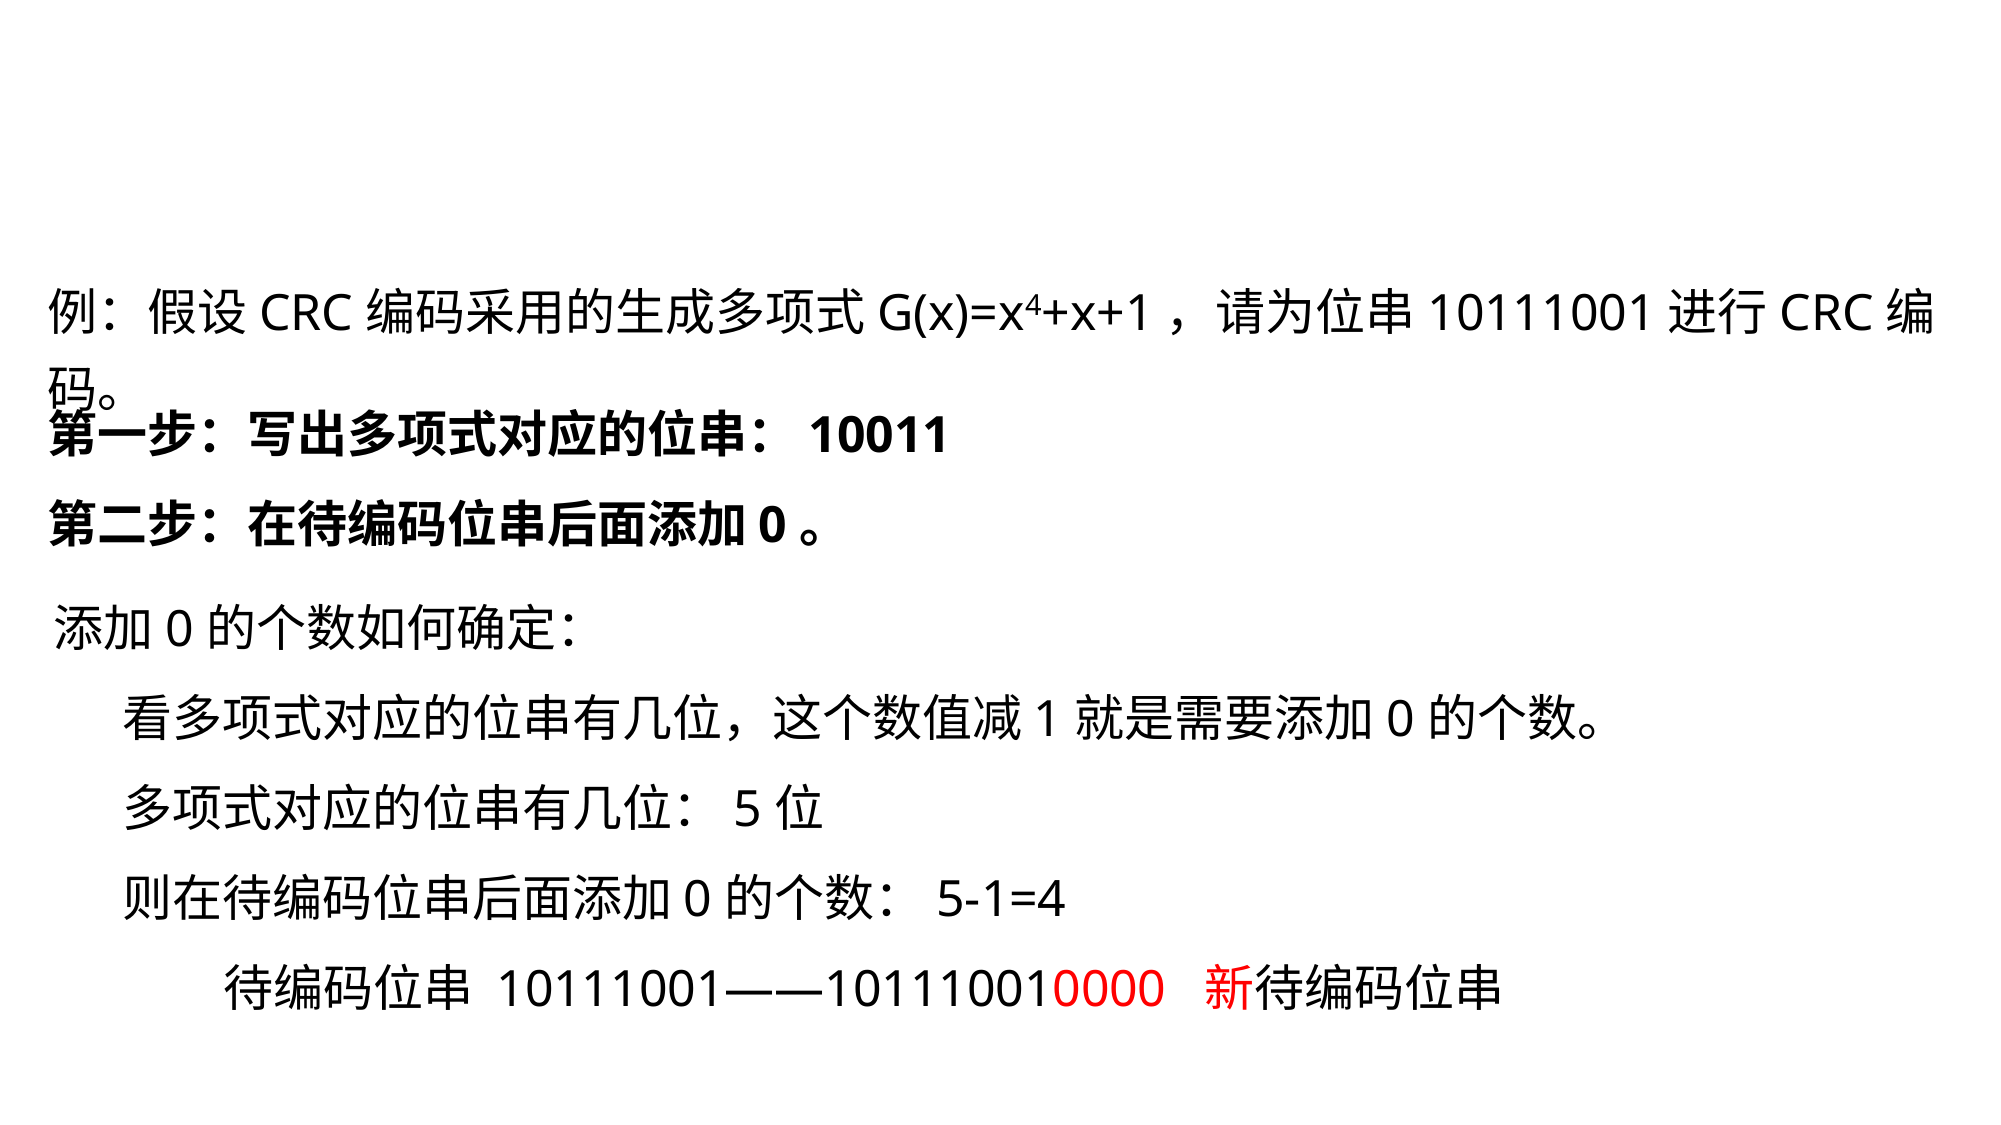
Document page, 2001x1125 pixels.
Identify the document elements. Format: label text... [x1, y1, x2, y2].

text_box 例：假设CRC编码采用的生成多项式G(x)=x4+x+1，请为位串10111001进行CRC编码。 [32, 256, 2000, 425]
text_box 添加0的个数如何确定： 看多项式对应的位串有几位，这个数值减1就是需要添加0的个数。 多项式对应的位串有几位：5位 则在待编码位串后面添加0的个数：5-1=4 待编码位串 10111001——101110010000 新待编码位串 [38, 559, 1737, 1024]
text_box 第一步：写出多项式对应的位串：10011 第二步：在待编码位串后面添加0。 [32, 364, 1950, 560]
